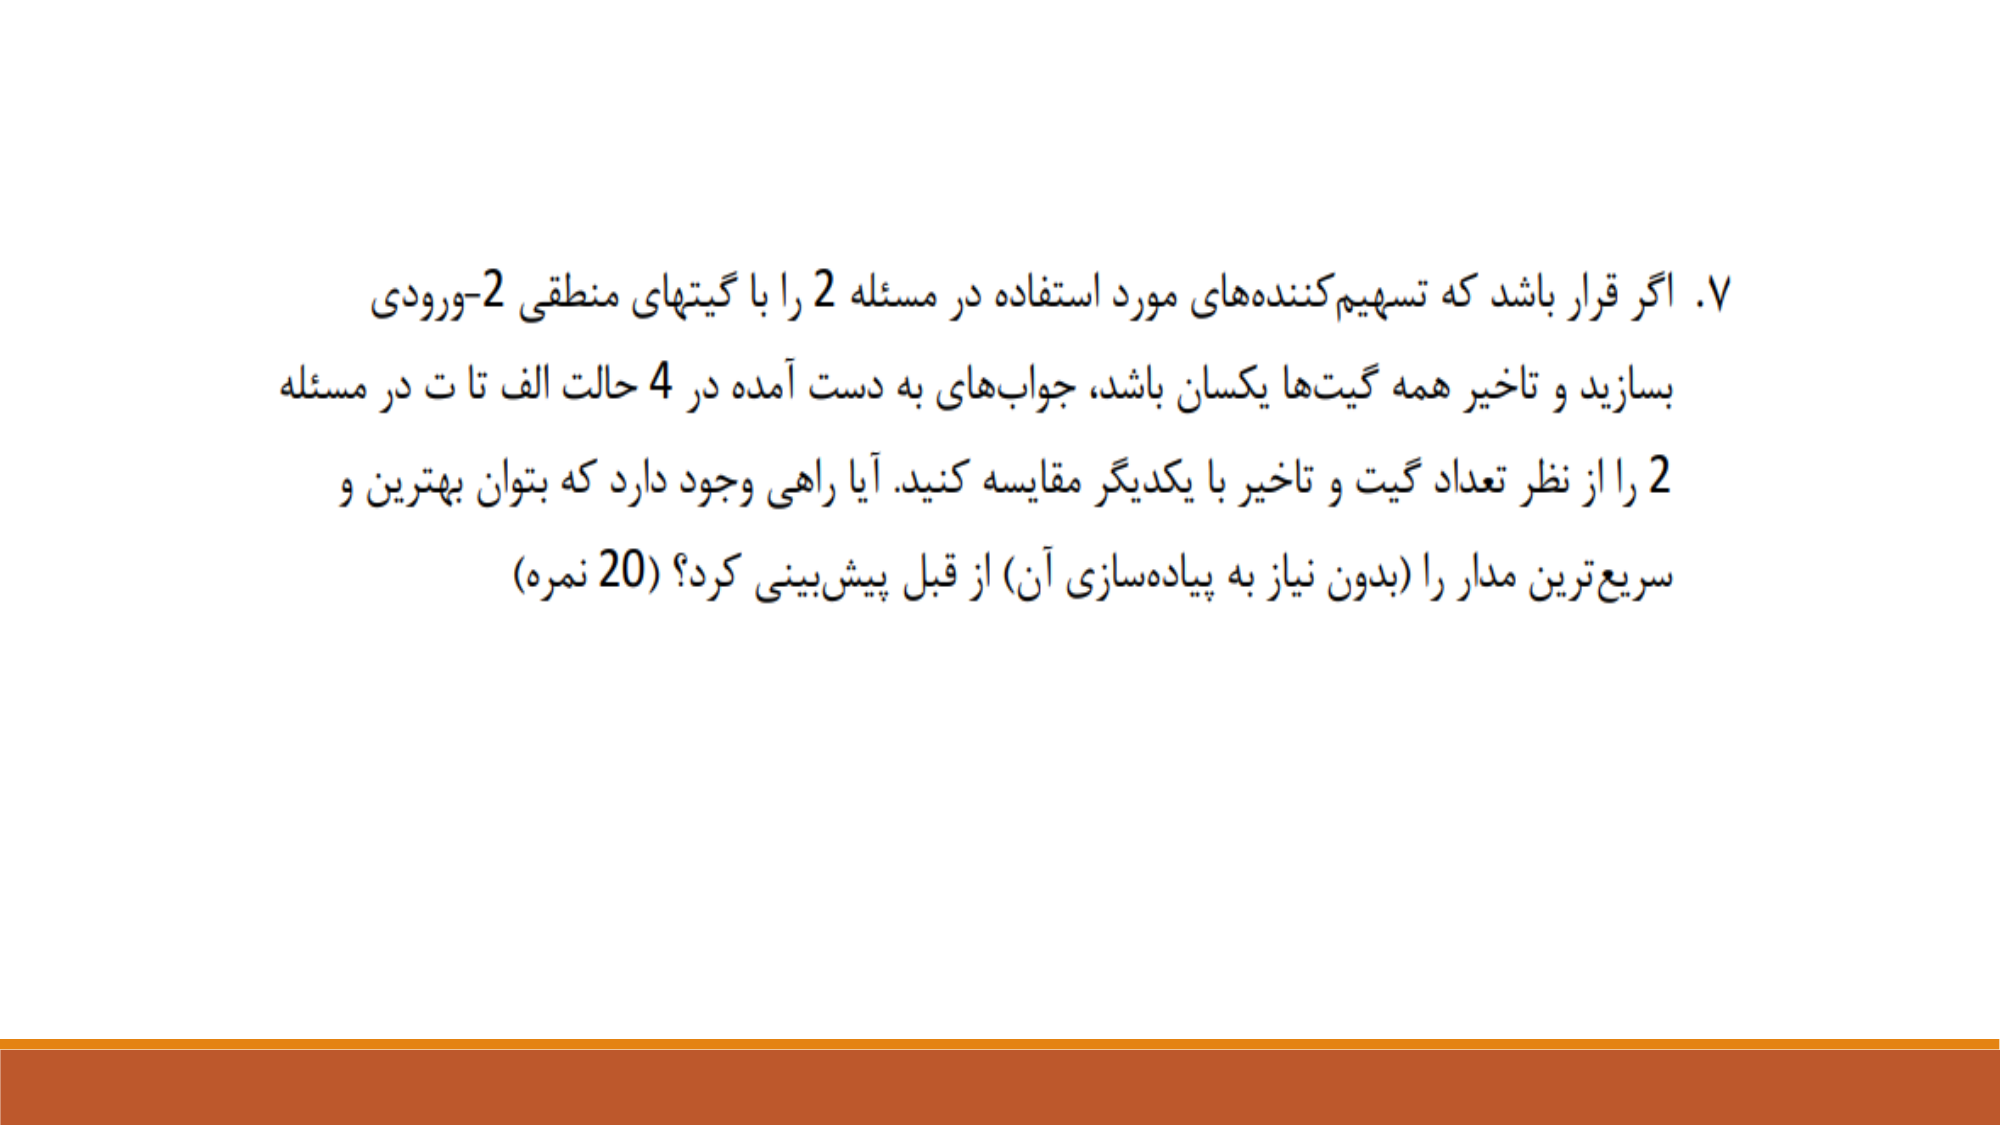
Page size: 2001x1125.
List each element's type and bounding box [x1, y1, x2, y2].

picture [250, 240, 1750, 659]
